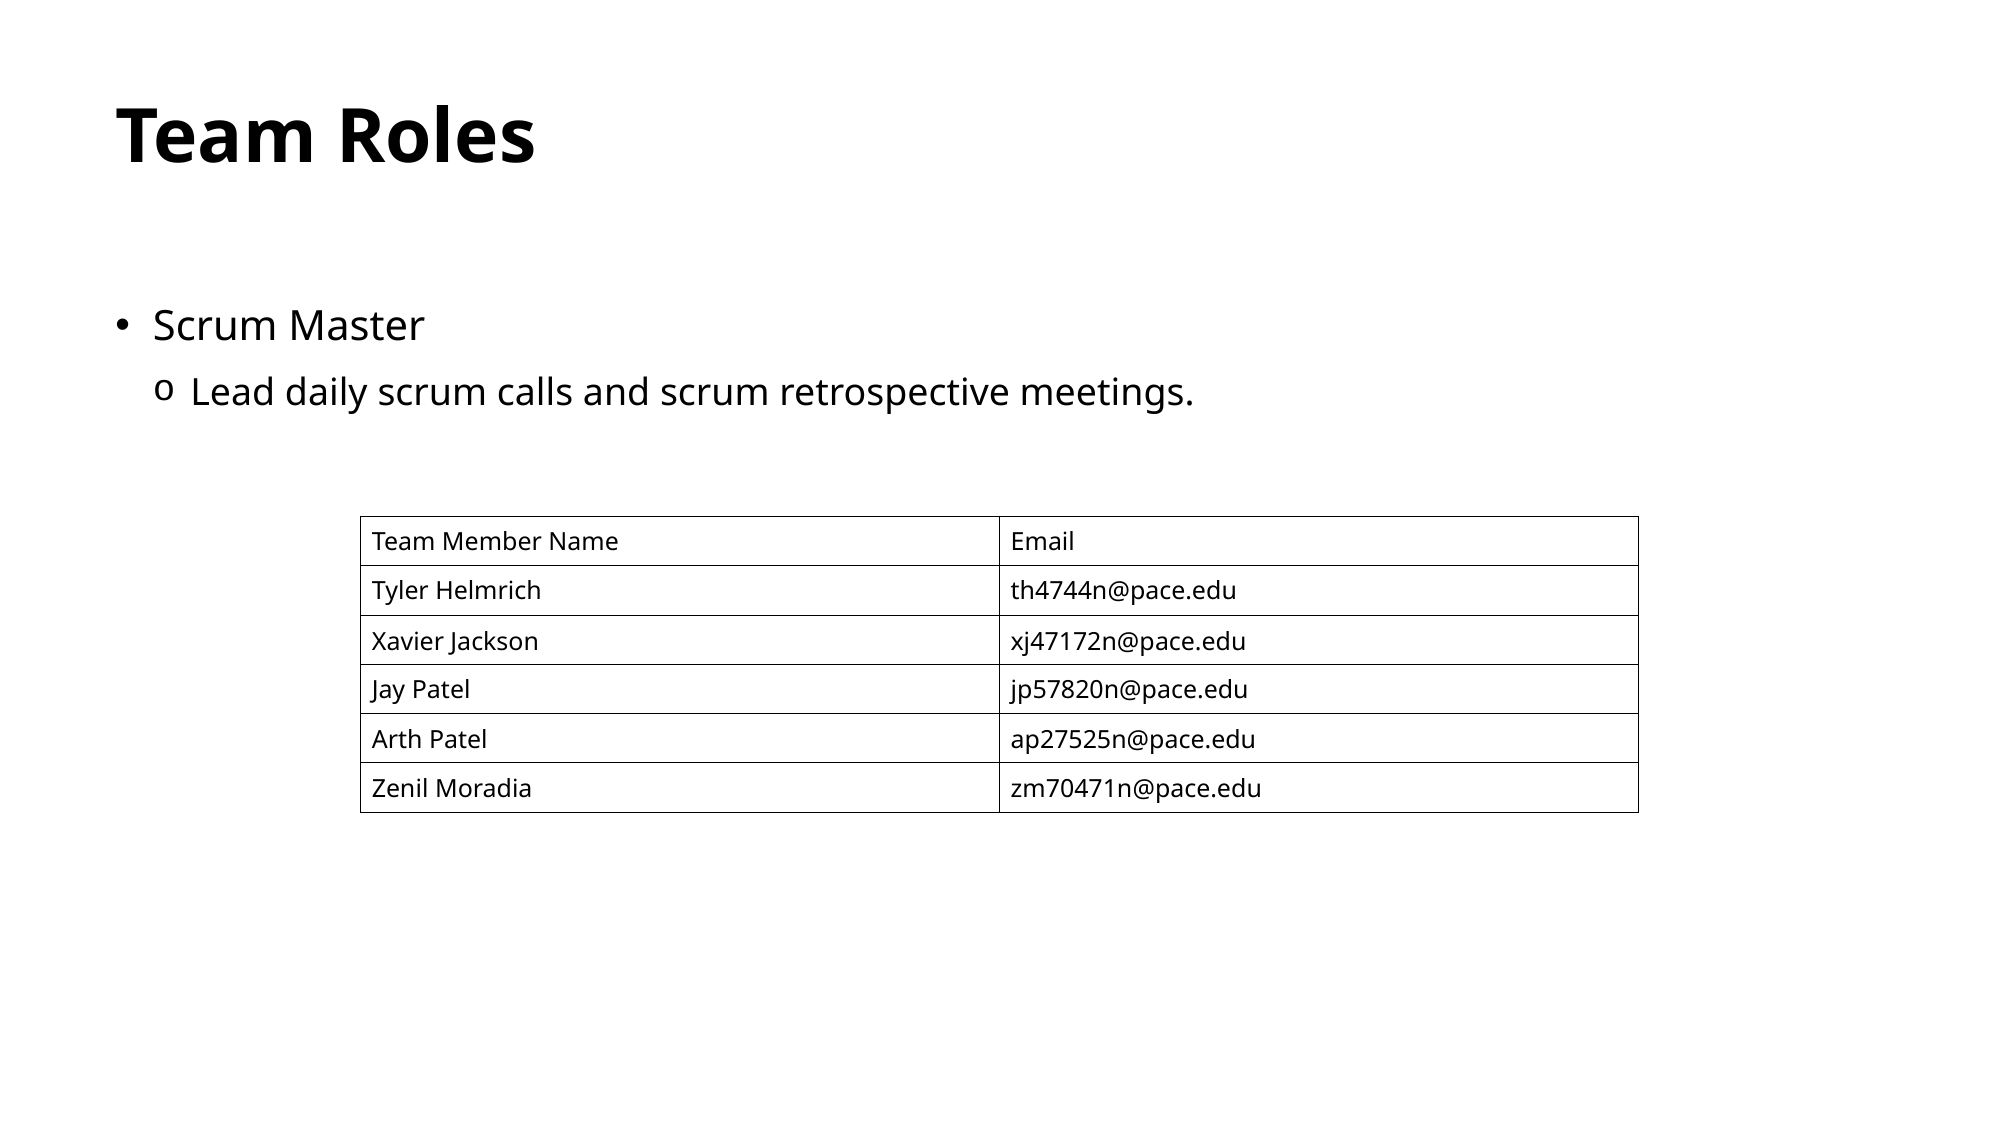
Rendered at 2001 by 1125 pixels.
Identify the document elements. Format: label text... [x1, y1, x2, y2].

table_cell Tyler Helmrich [361, 566, 999, 615]
table_header Team Member Name [361, 517, 999, 565]
table_cell xj47172n@pace.edu [1000, 616, 1638, 664]
table_cell Xavier Jackson [361, 616, 999, 664]
table_header Email [1000, 517, 1638, 565]
table_cell Zenil Moradia [361, 763, 999, 812]
table_cell ap27525n@pace.edu [1000, 714, 1638, 762]
table_cell th4744n@pace.edu [1000, 566, 1638, 615]
table_cell zm70471n@pace.edu [1000, 763, 1638, 812]
table_cell Arth Patel [361, 714, 999, 762]
table_cell jp57820n@pace.edu [1000, 665, 1638, 713]
title Team Roles [100, 90, 1849, 276]
list Scrum Master Lead daily scrum calls and scrum retrospective meetings. [100, 281, 1849, 1035]
table_cell Jay Patel [361, 665, 999, 713]
